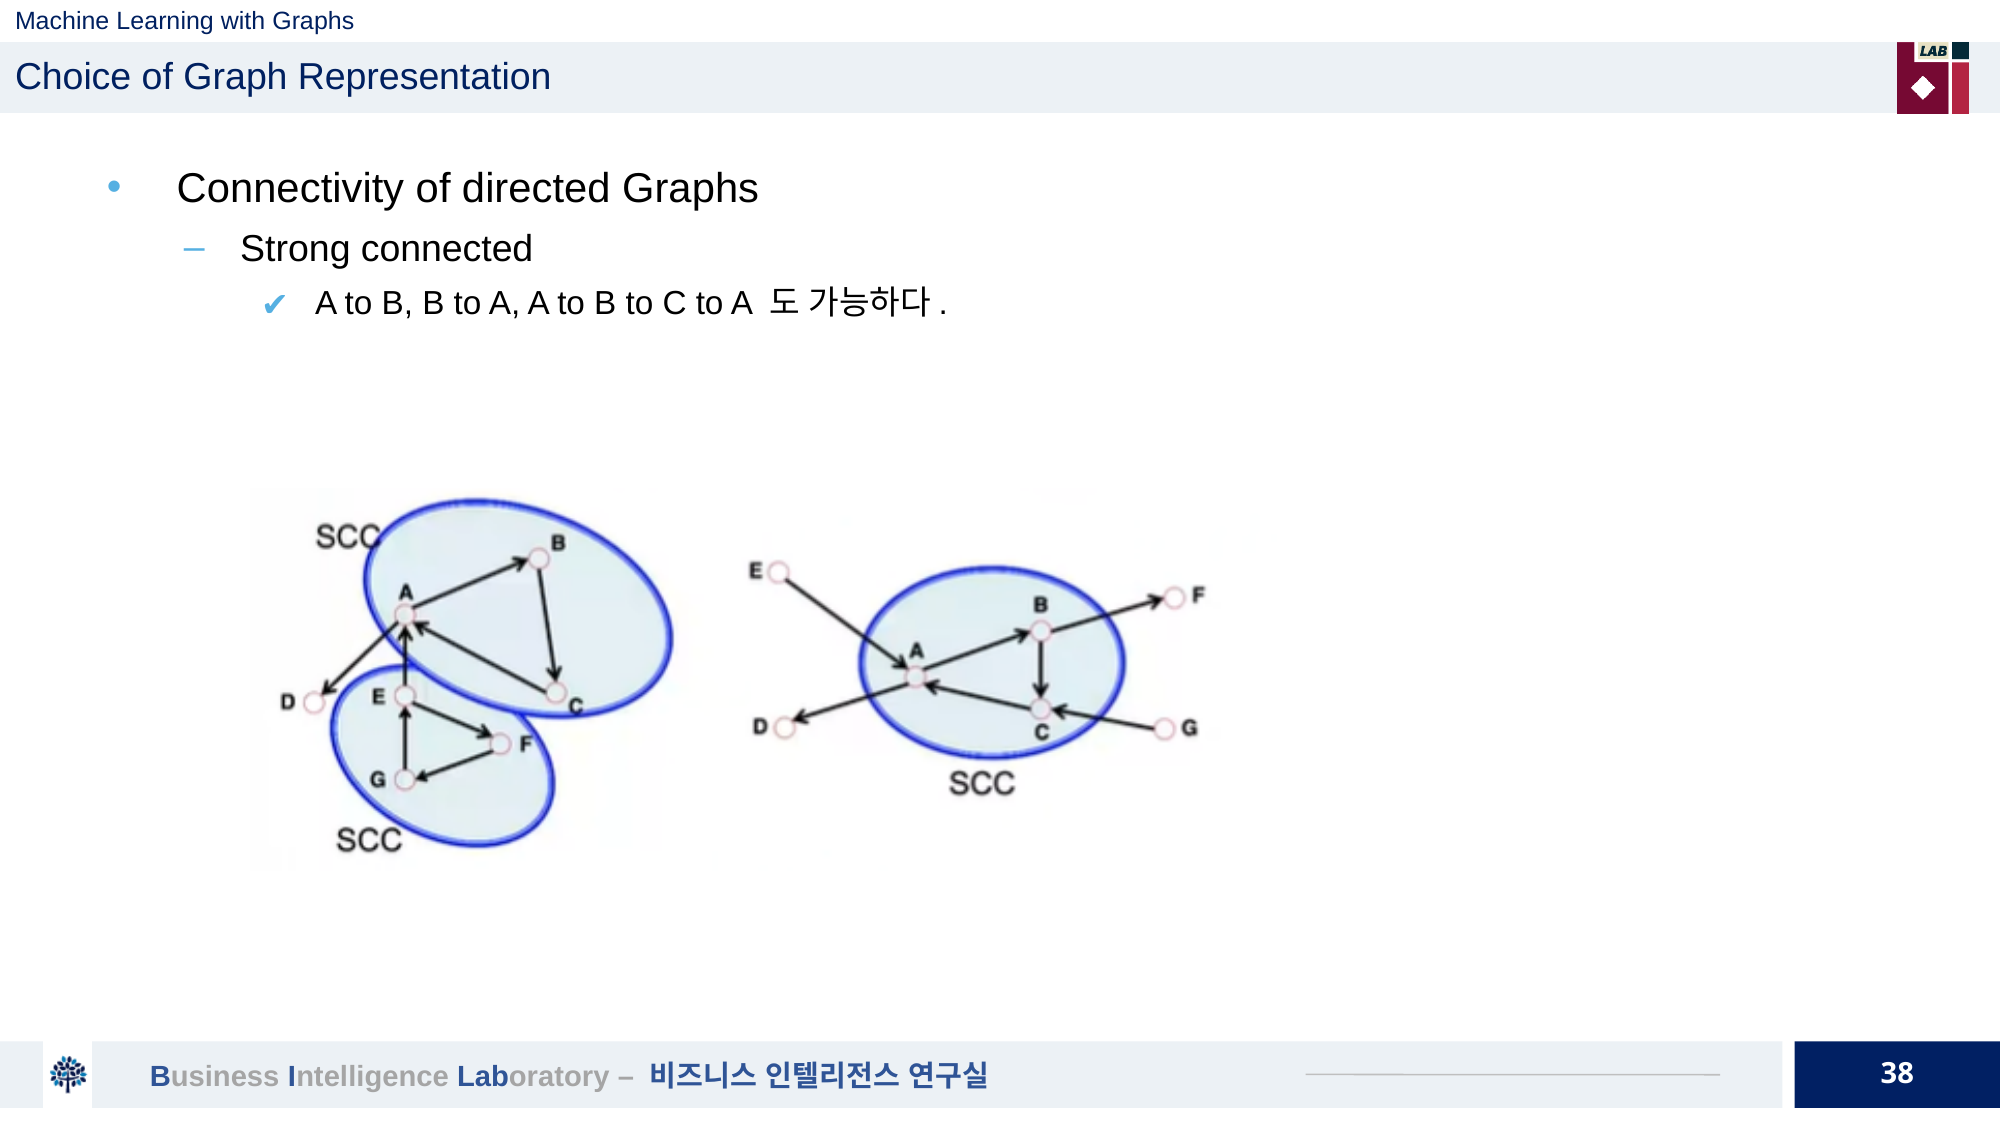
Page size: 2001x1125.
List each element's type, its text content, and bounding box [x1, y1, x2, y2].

picture [249, 488, 1291, 872]
picture [1897, 41, 1969, 114]
list Connectivity of directed Graphs Strong connected A to B, B to A, A to B to C to A 도 가능하다. [73, 138, 1927, 1028]
slide_number 38 [1825, 1044, 1970, 1105]
picture [43, 1041, 92, 1108]
subtitle Choice of Graph Representation [0, 42, 1326, 113]
title Machine Learning with Graphs [0, 0, 598, 42]
